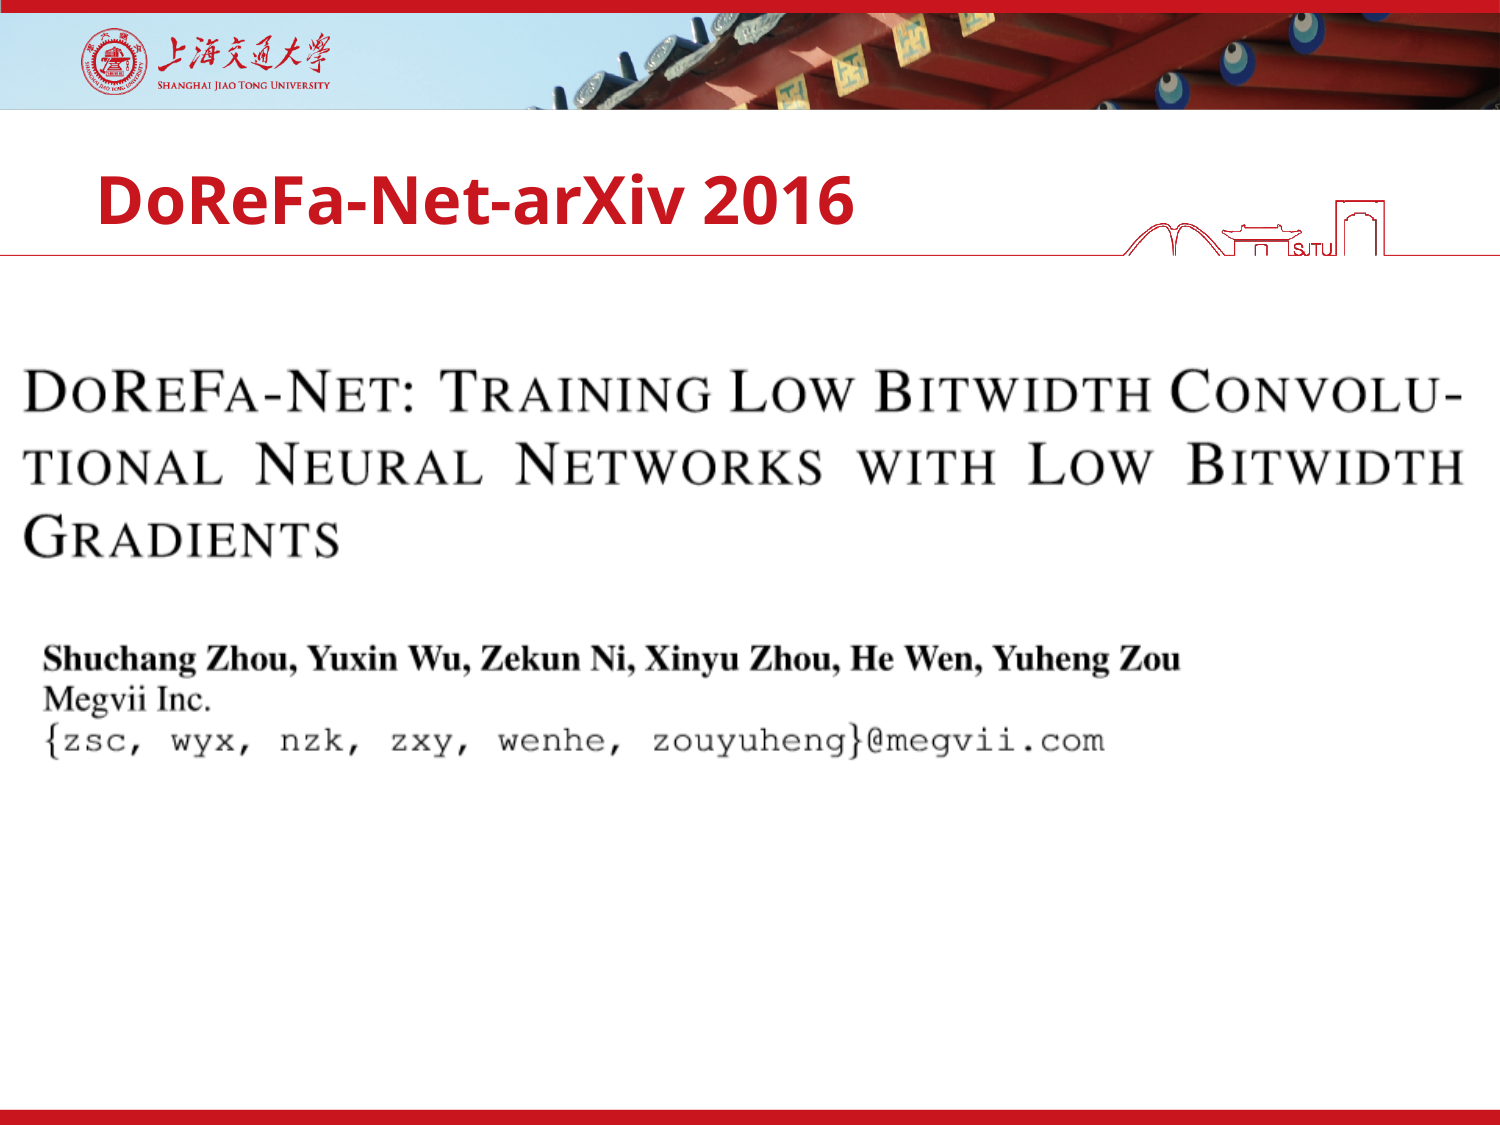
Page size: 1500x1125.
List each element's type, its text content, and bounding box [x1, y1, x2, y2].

title DoReFa-Net-arXiv 2016 [81, 159, 1455, 254]
picture [15, 346, 1485, 779]
picture [0, 200, 1500, 256]
picture [0, 0, 1500, 110]
